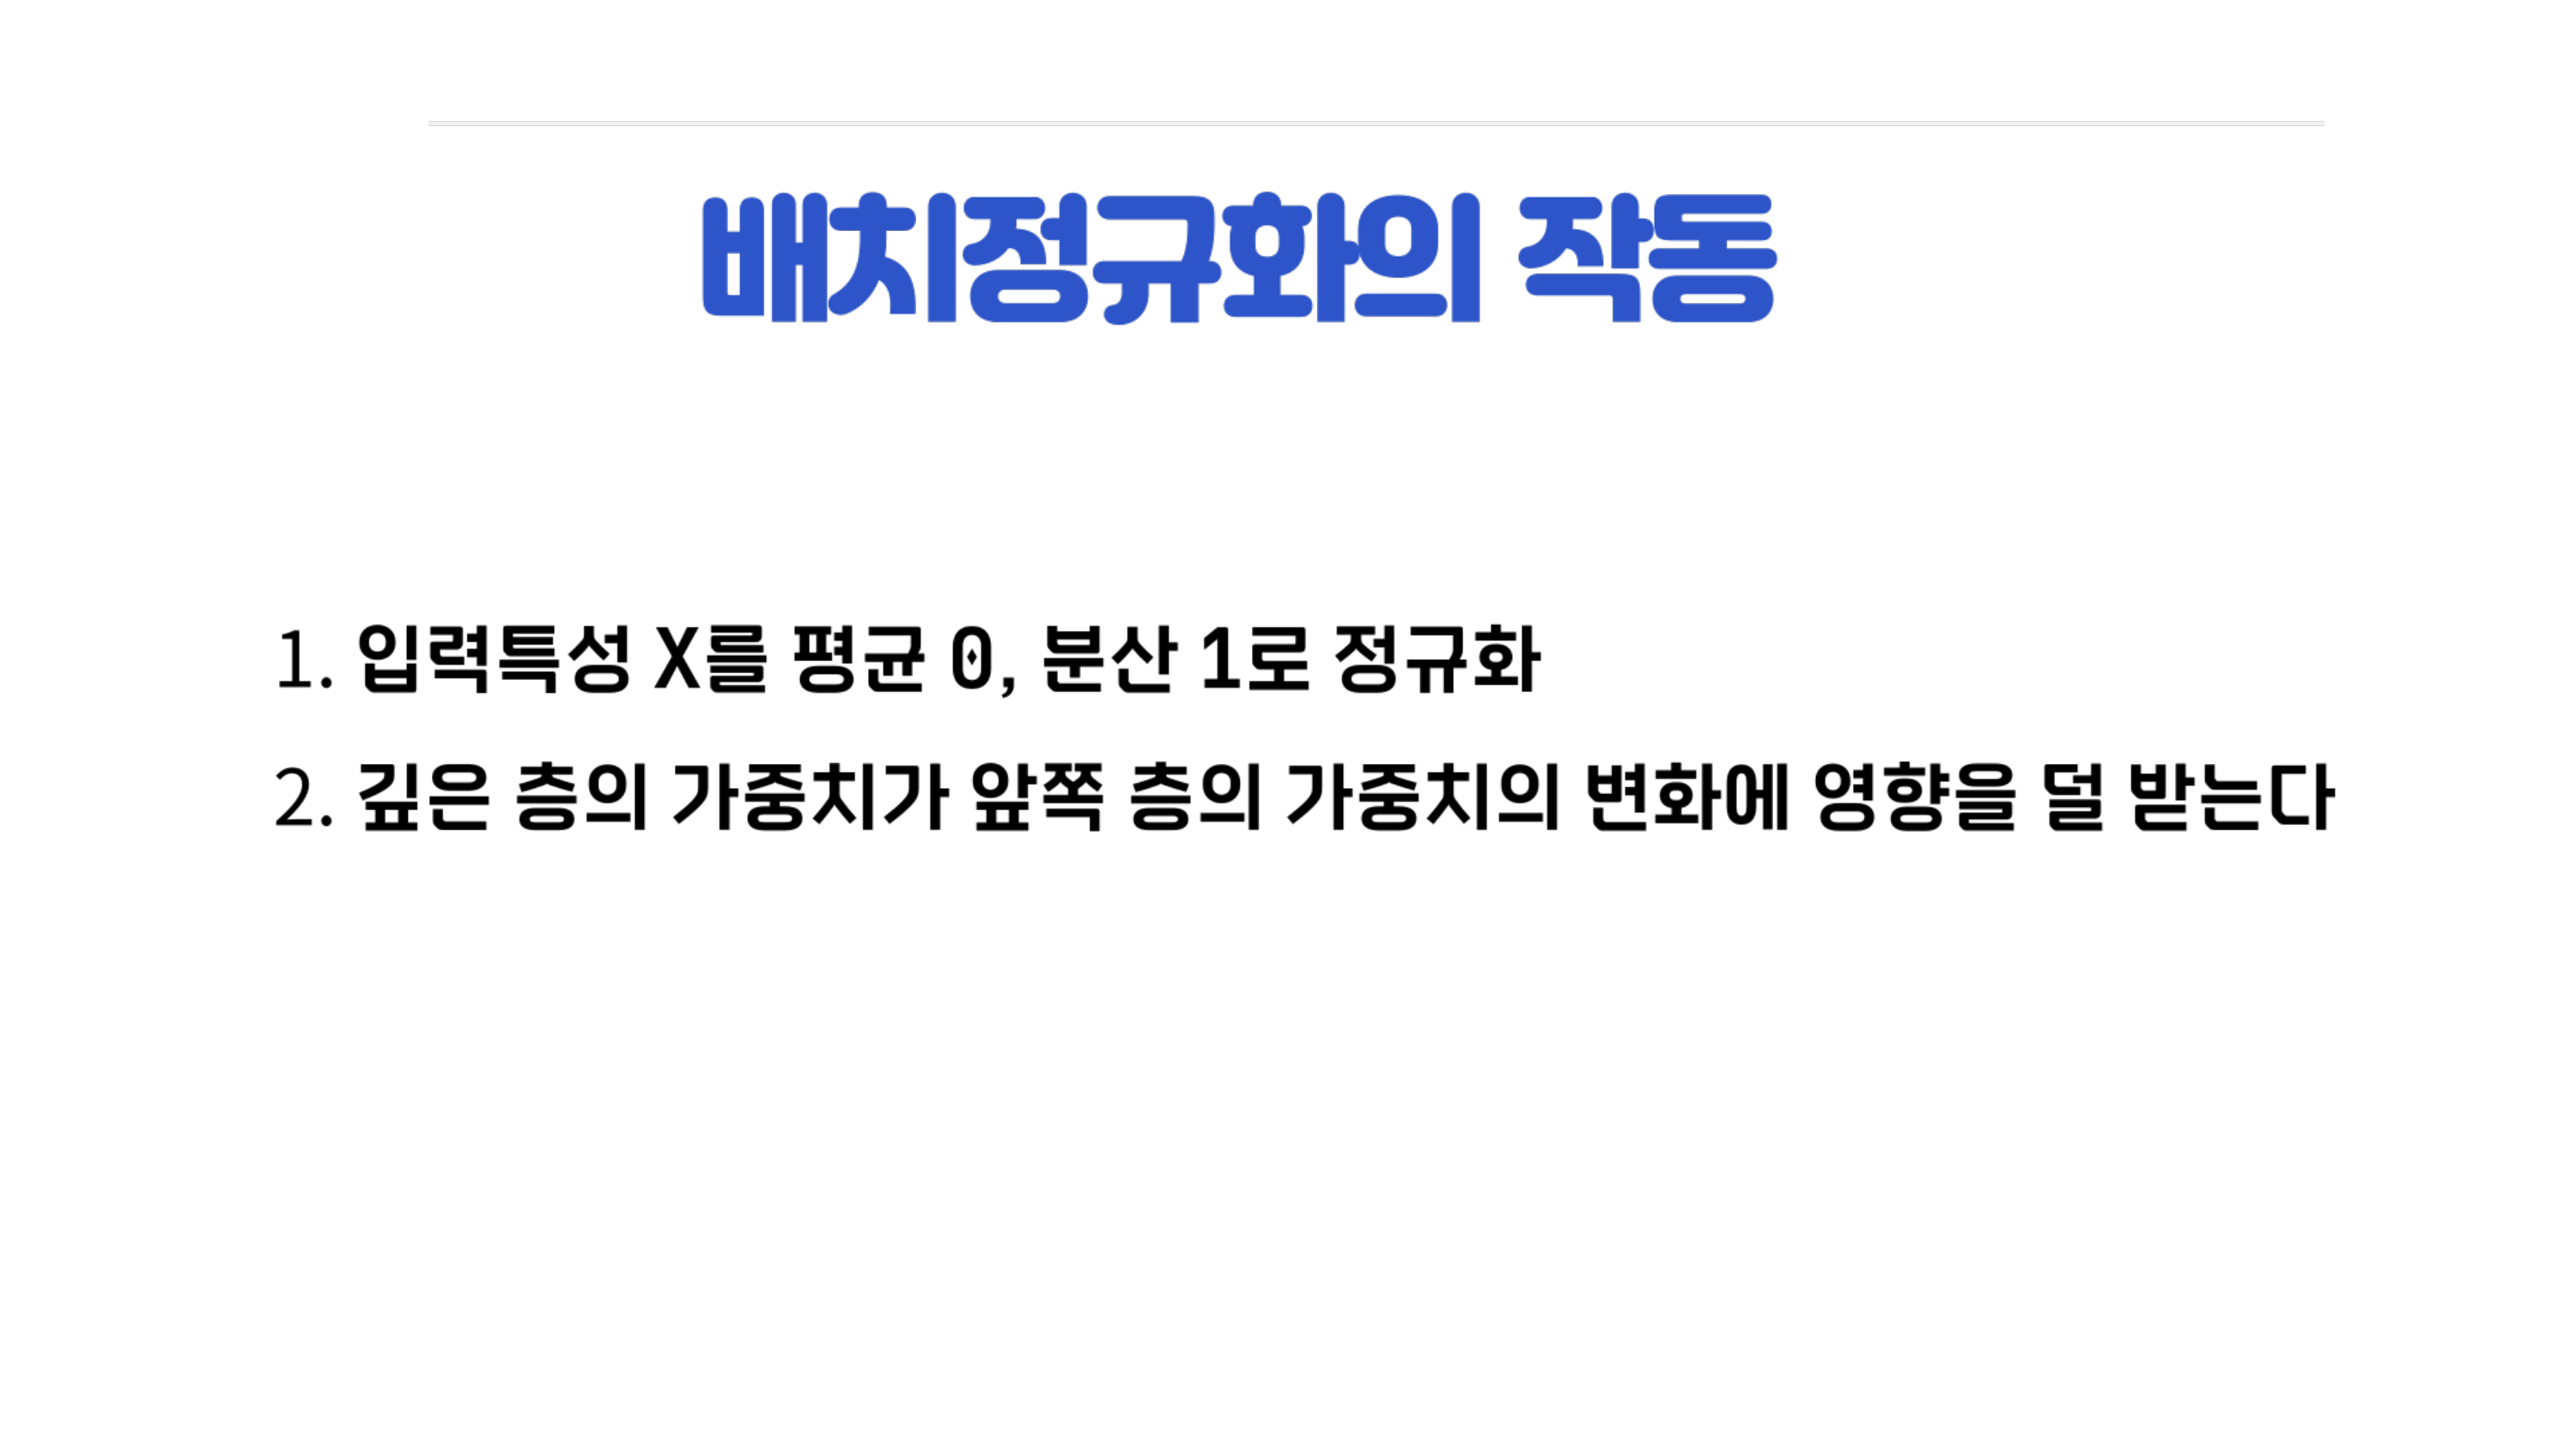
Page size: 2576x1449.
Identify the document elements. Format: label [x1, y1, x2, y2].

text_box [428, 118, 643, 130]
text_box [1923, 118, 2325, 130]
picture [226, 575, 2427, 920]
picture [647, 95, 1919, 478]
